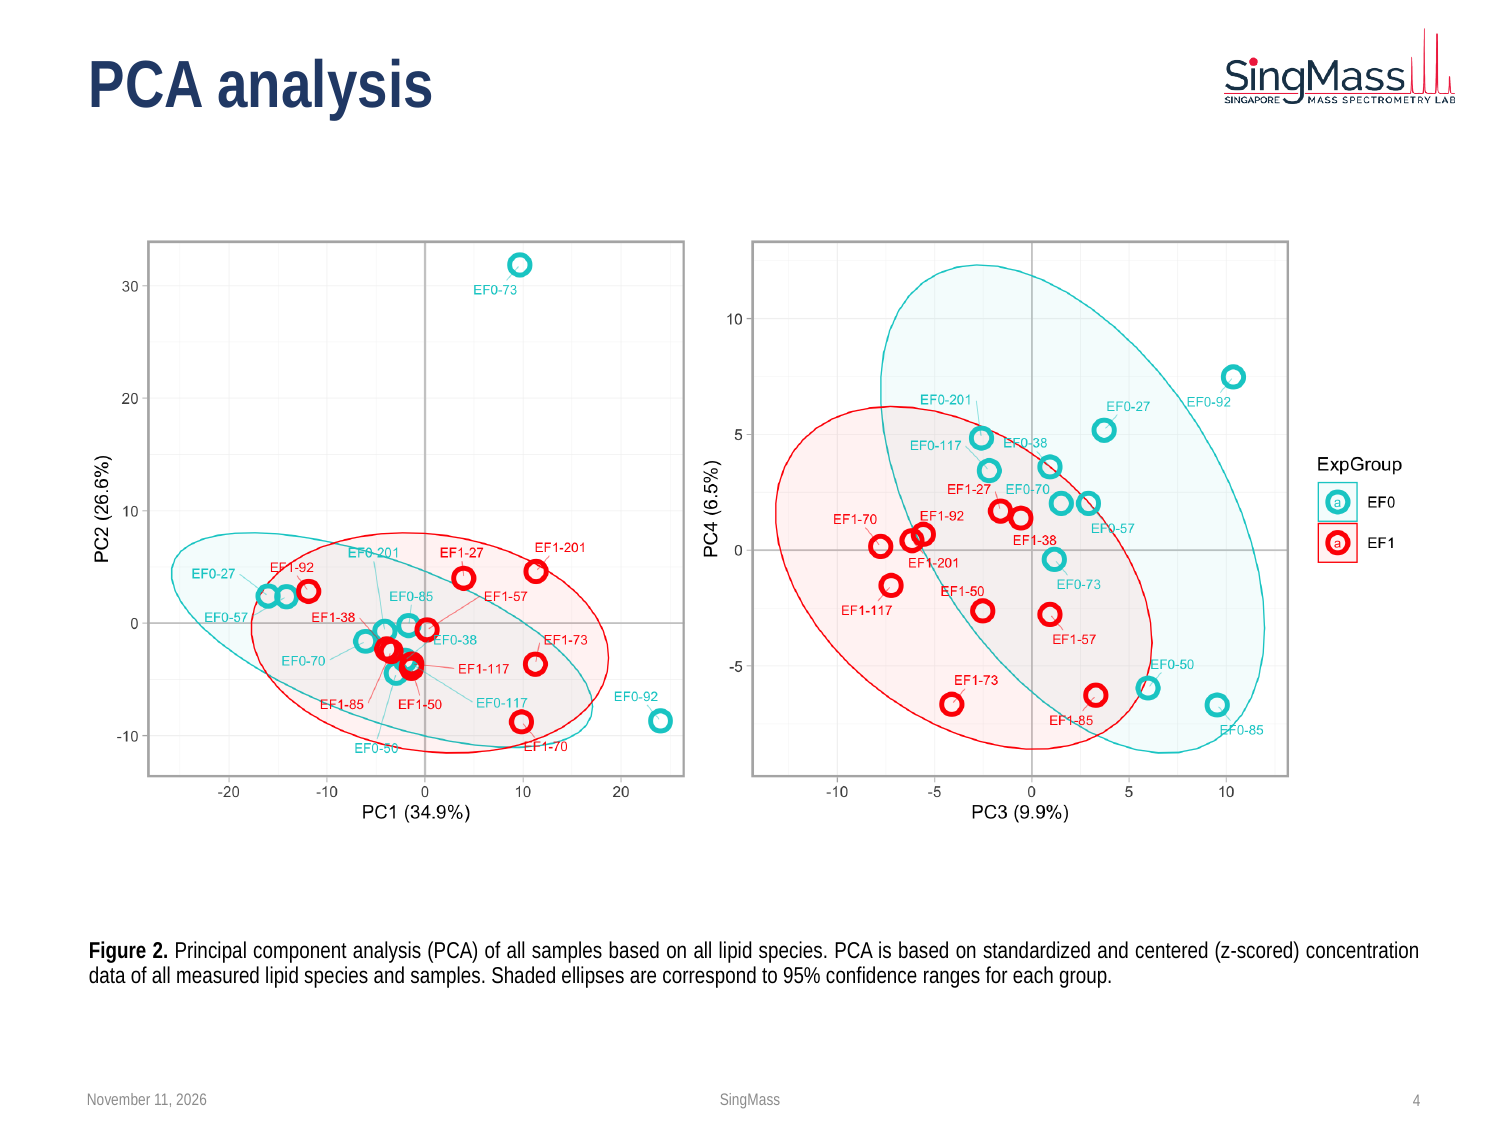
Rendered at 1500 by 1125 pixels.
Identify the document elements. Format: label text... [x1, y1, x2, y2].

title PCA analysis [73, 35, 1436, 130]
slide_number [71, 1083, 410, 1114]
footer SingMass [496, 1083, 1004, 1114]
picture [72, 191, 1434, 871]
picture [1224, 28, 1455, 104]
list Figure 2. Principal component analysis (PCA) of all samples based on all lipid species. PCA is based on standardized and centered (z-scored) concentration data of all measured lipid species and samples. Shaded ellipses are correspond to 95% confidence ranges for each group. [73, 931, 1436, 1065]
slide_number 4 [1098, 1085, 1436, 1115]
